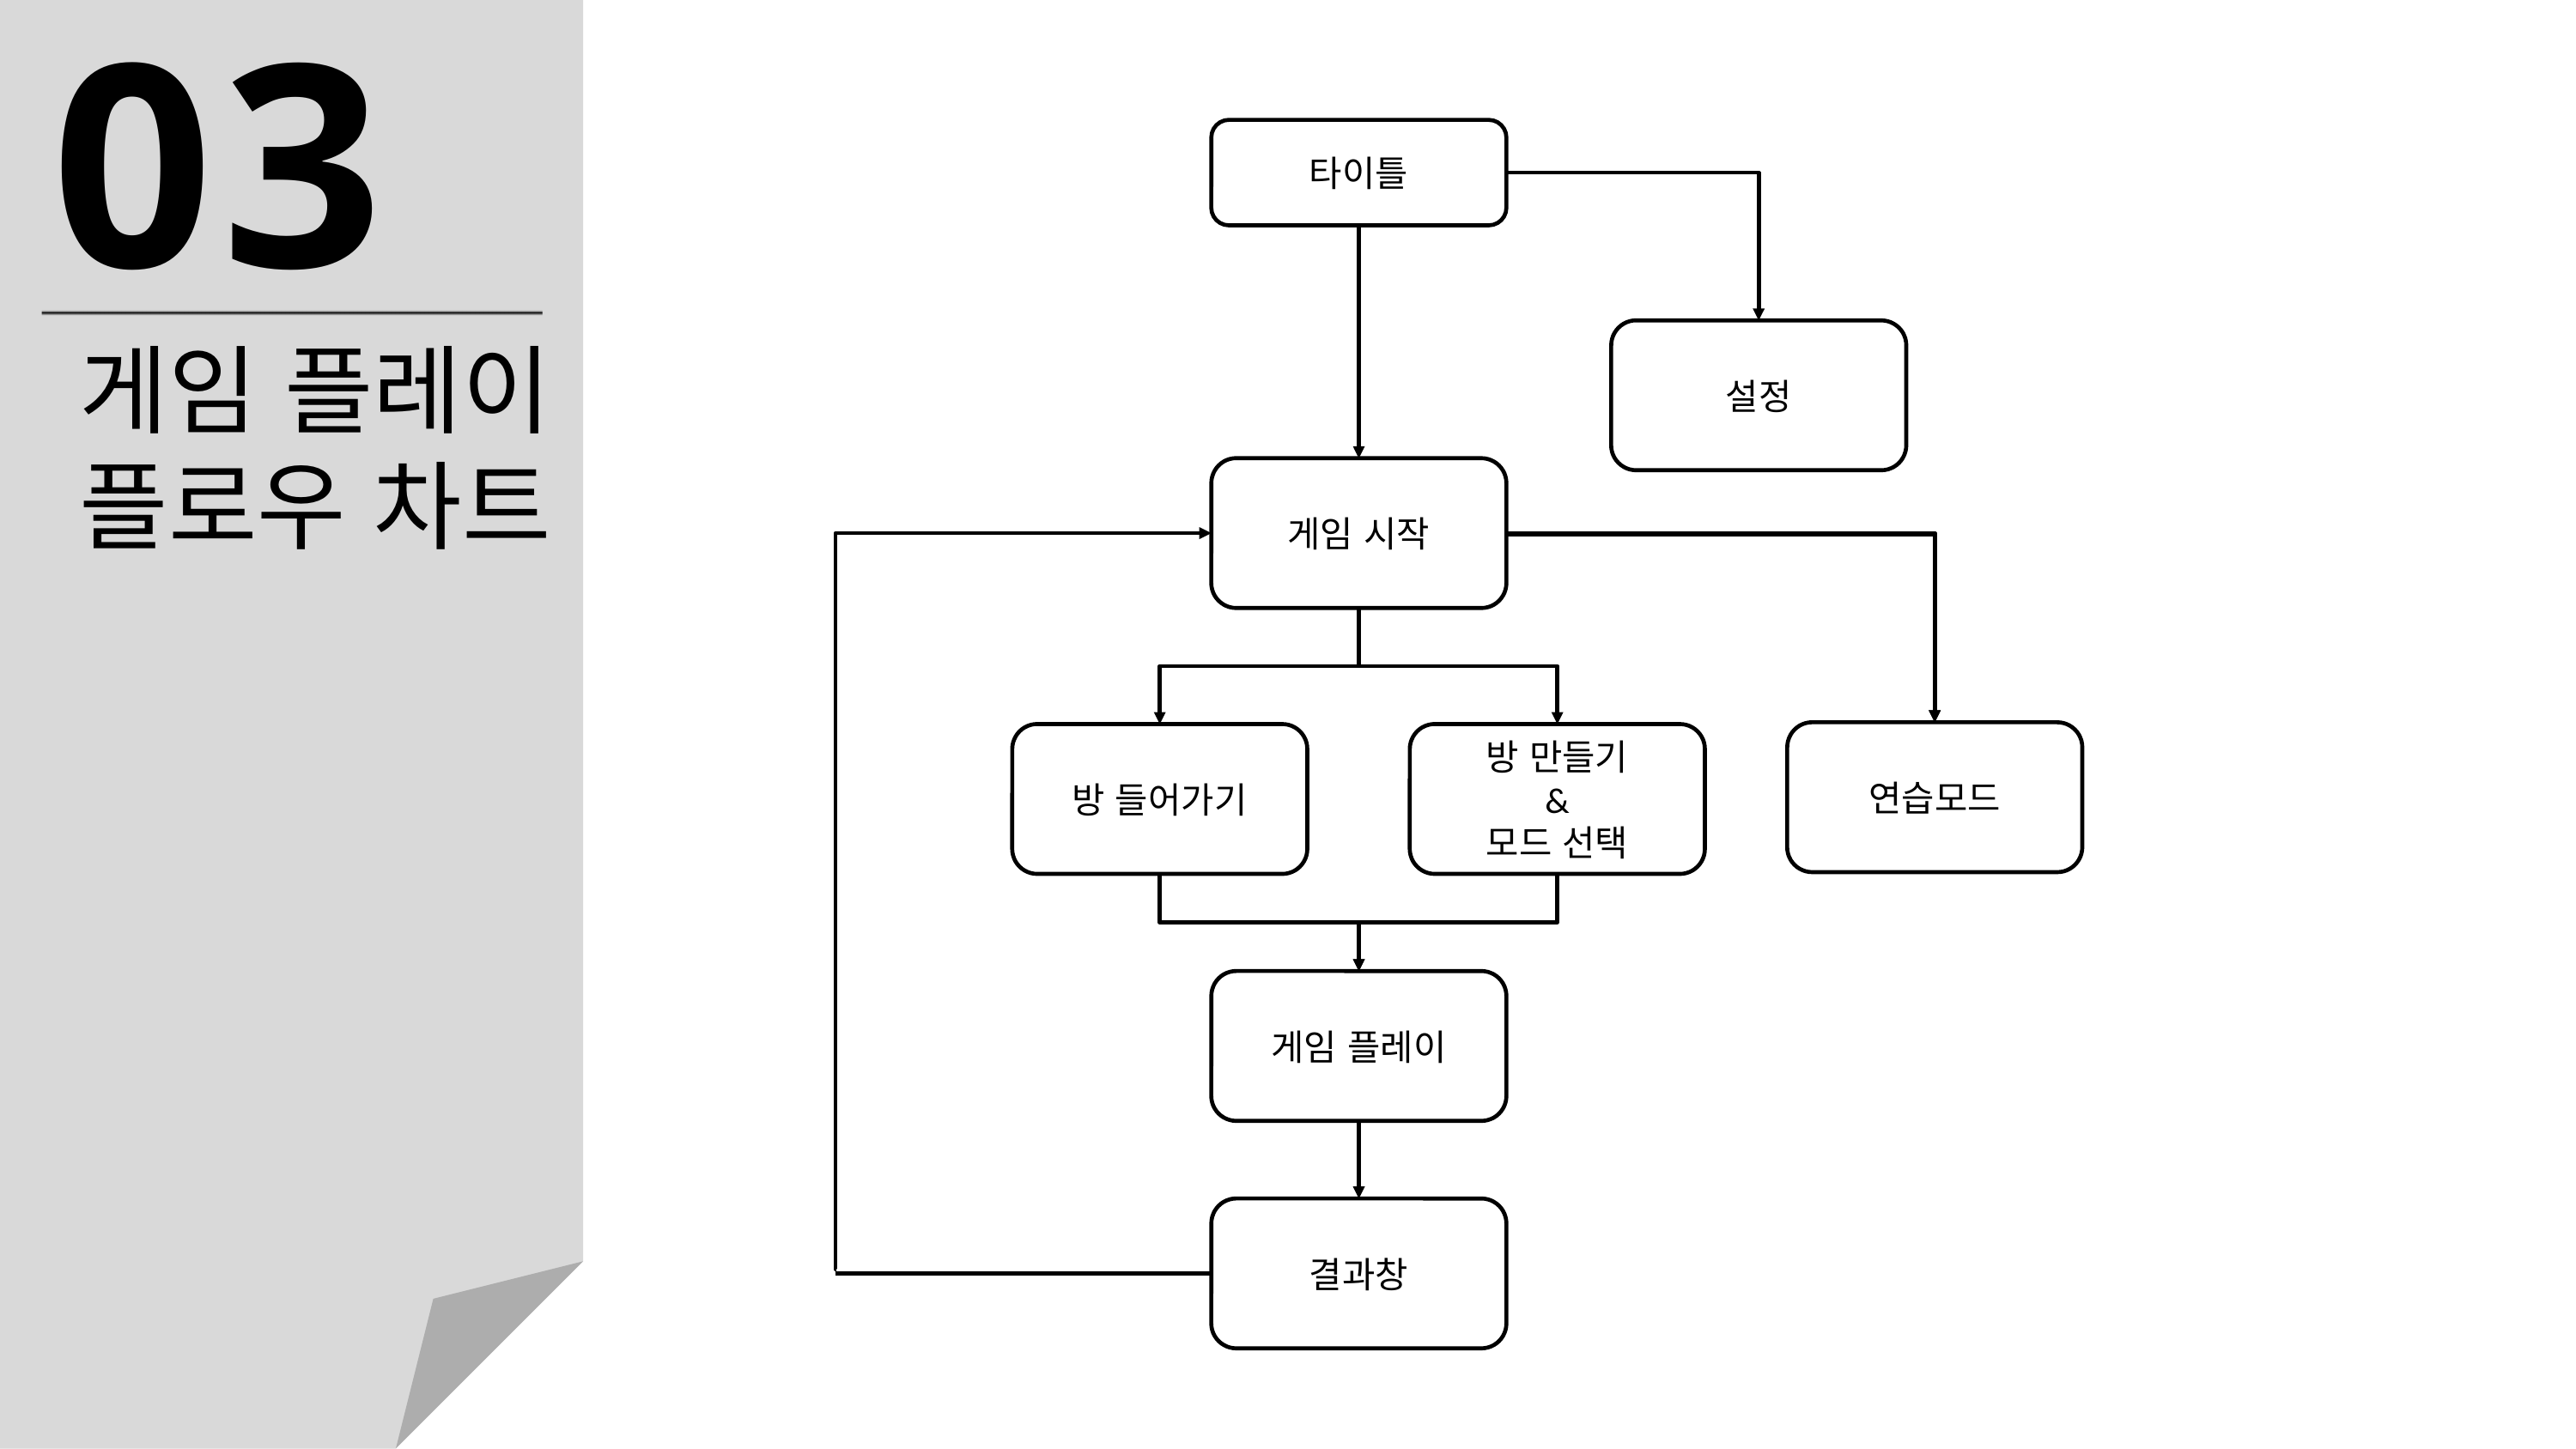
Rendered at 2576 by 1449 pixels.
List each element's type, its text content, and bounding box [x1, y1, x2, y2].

text_box 03 [39, 323, 473, 360]
text_box [0, 0, 586, 1449]
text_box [40, 307, 543, 318]
text_box 타이틀 [1209, 118, 1509, 227]
text_box 결과창 [1209, 1197, 1509, 1350]
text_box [1200, 566, 1318, 712]
text_box 연습모드 [1785, 720, 2085, 875]
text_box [1400, 567, 1516, 766]
text_box 게임 플레이 플로우 차트 [0, 323, 564, 439]
text_box 게임 시작 [1209, 456, 1509, 610]
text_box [654, 712, 1392, 1089]
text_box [1506, 172, 1759, 321]
text_box 설정 [1609, 318, 1909, 472]
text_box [1409, 822, 1507, 1022]
text_box 방 만들기 & 모드 선택 [1407, 730, 1707, 876]
text_box 게임 플레이 [1209, 969, 1509, 1123]
text_box 03 [39, 0, 473, 308]
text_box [1505, 534, 1935, 723]
